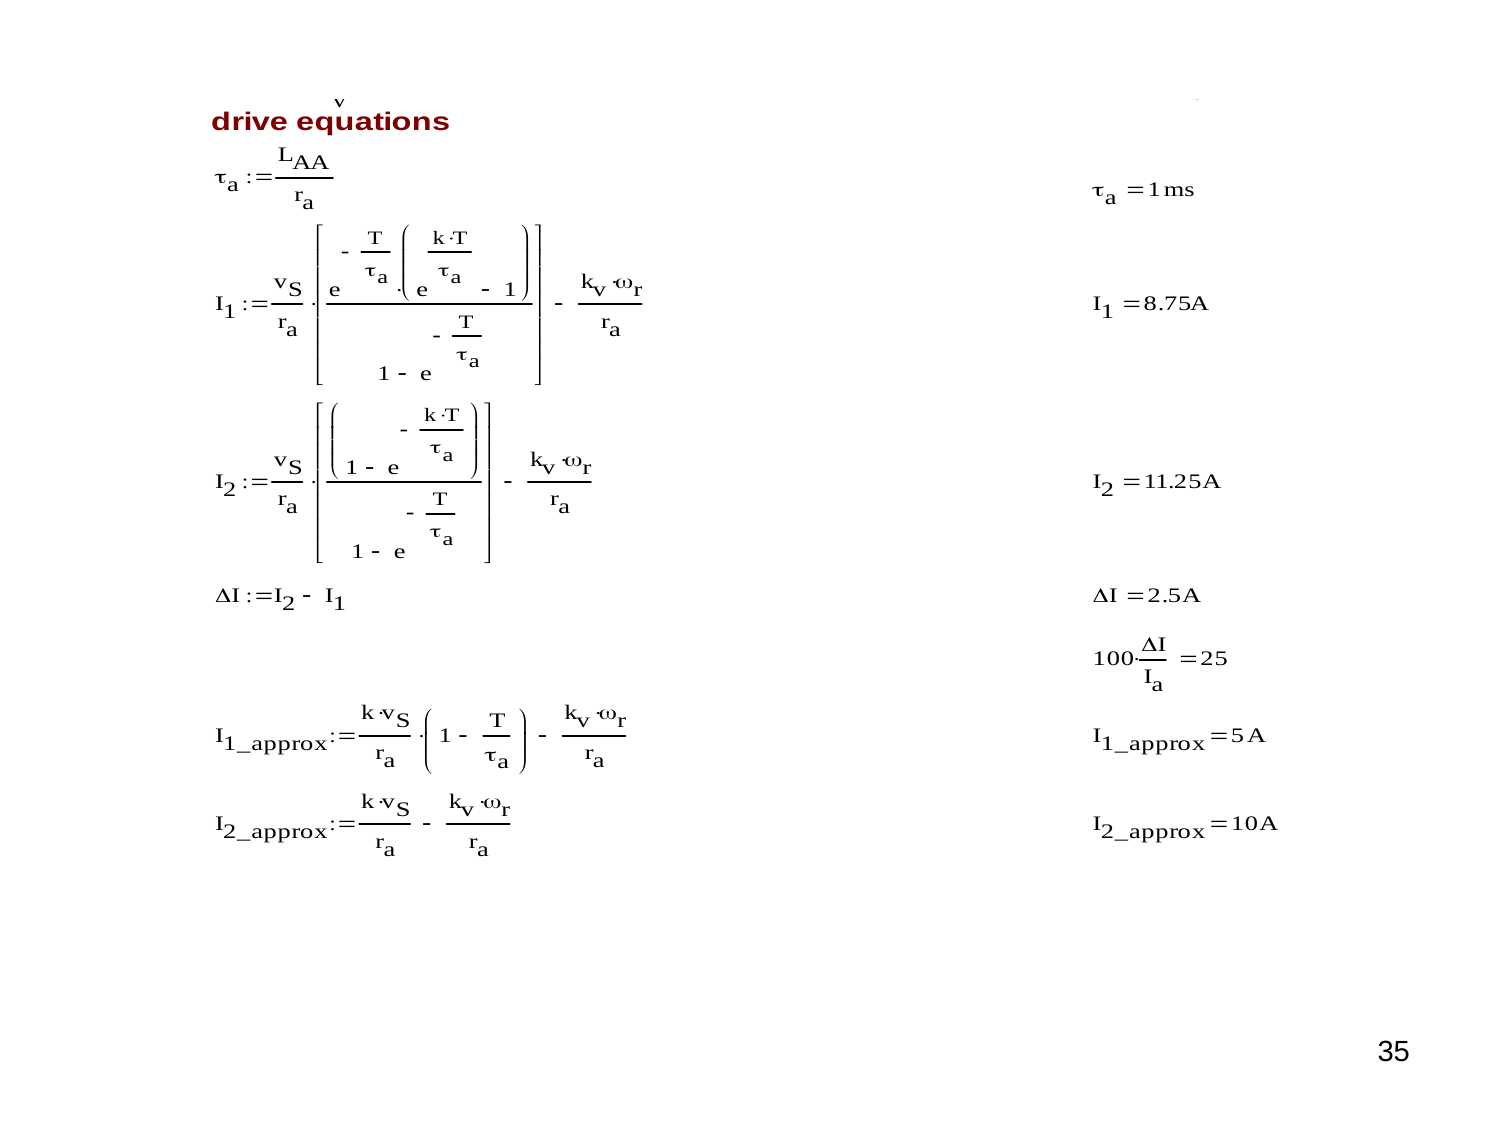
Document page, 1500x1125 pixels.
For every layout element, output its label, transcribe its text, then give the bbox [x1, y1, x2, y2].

picture [200, 99, 1301, 863]
slide_number 35 [1074, 1024, 1426, 1103]
